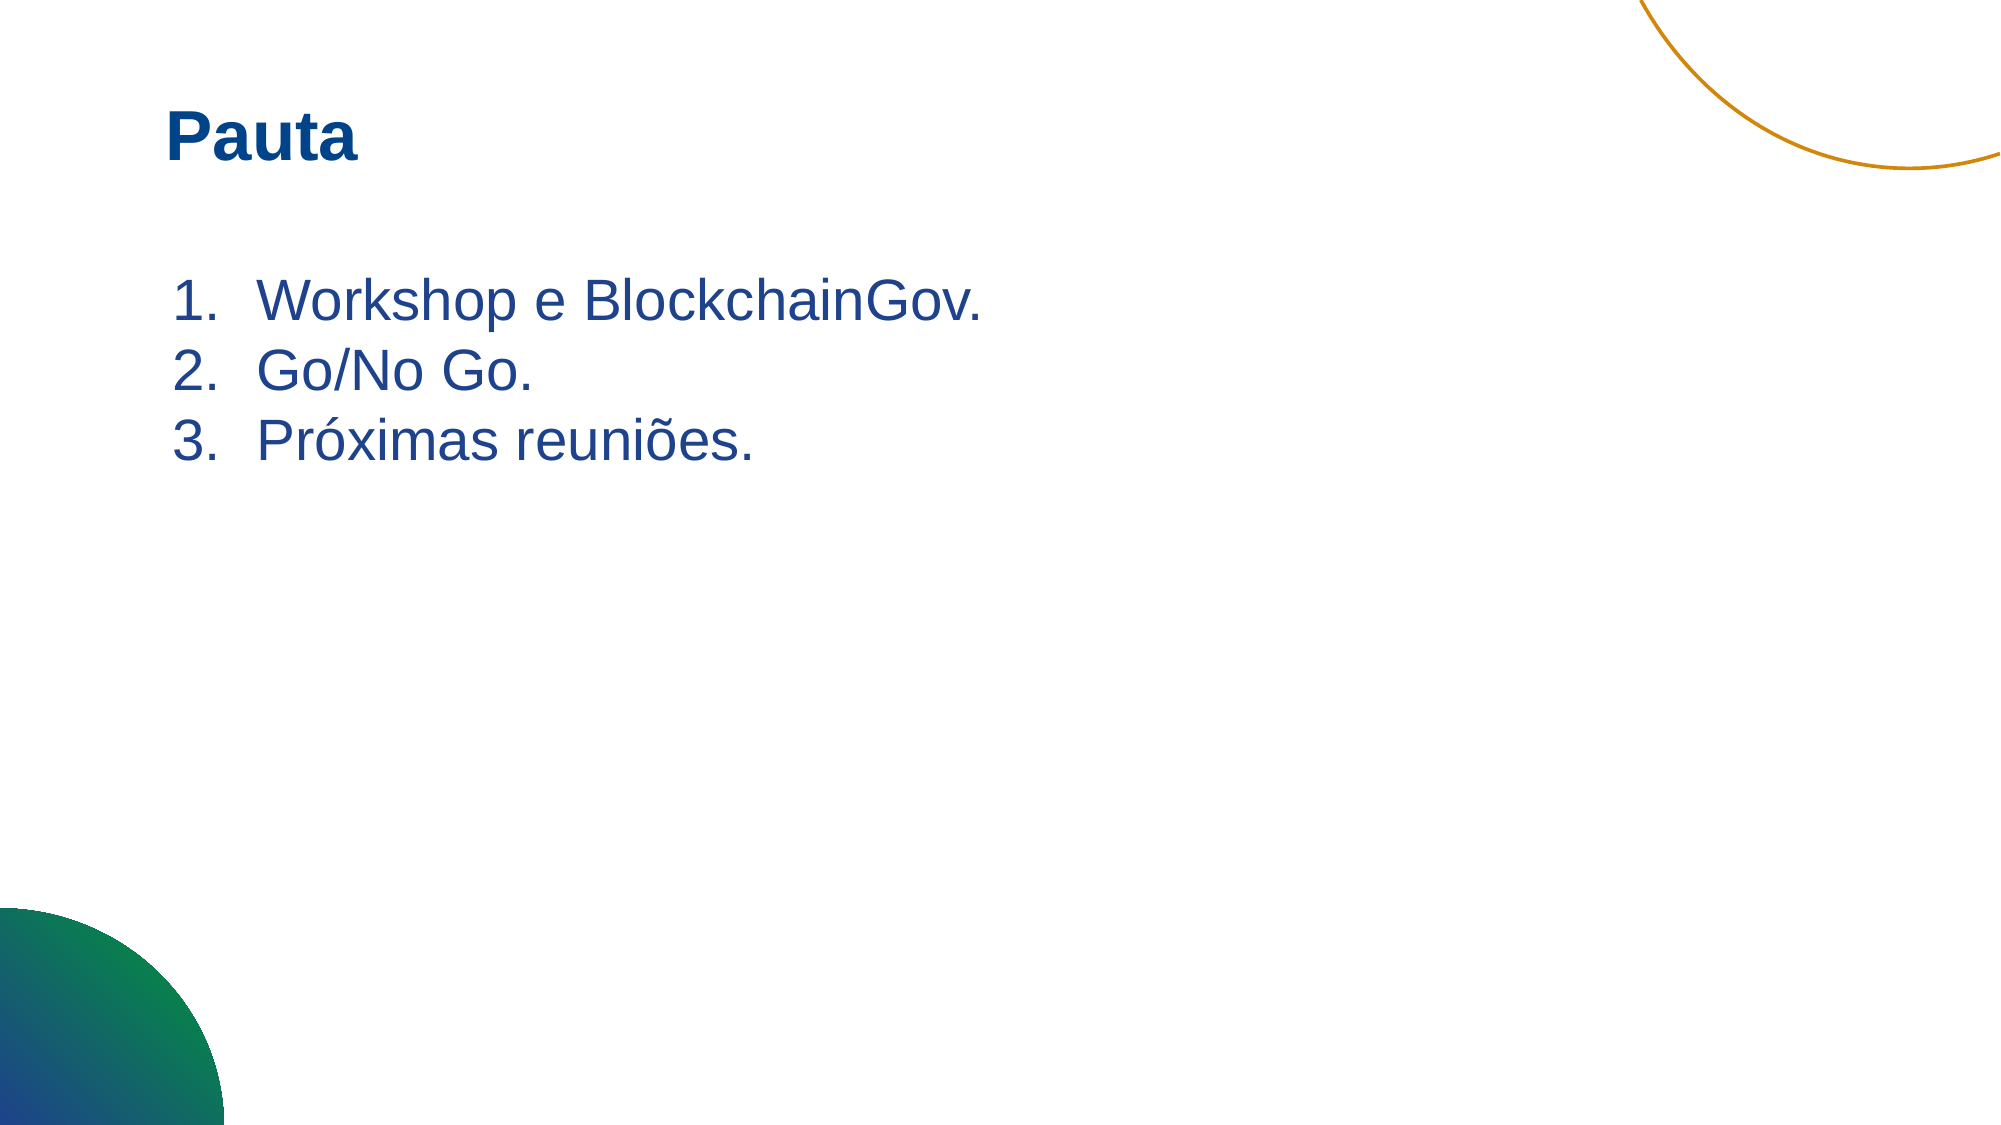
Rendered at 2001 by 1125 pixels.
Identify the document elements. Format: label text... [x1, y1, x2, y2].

text_box Pauta [157, 81, 1704, 184]
text_box Workshop e BlockchainGov. Go/No Go. Próximas reuniões. [157, 255, 1798, 1065]
